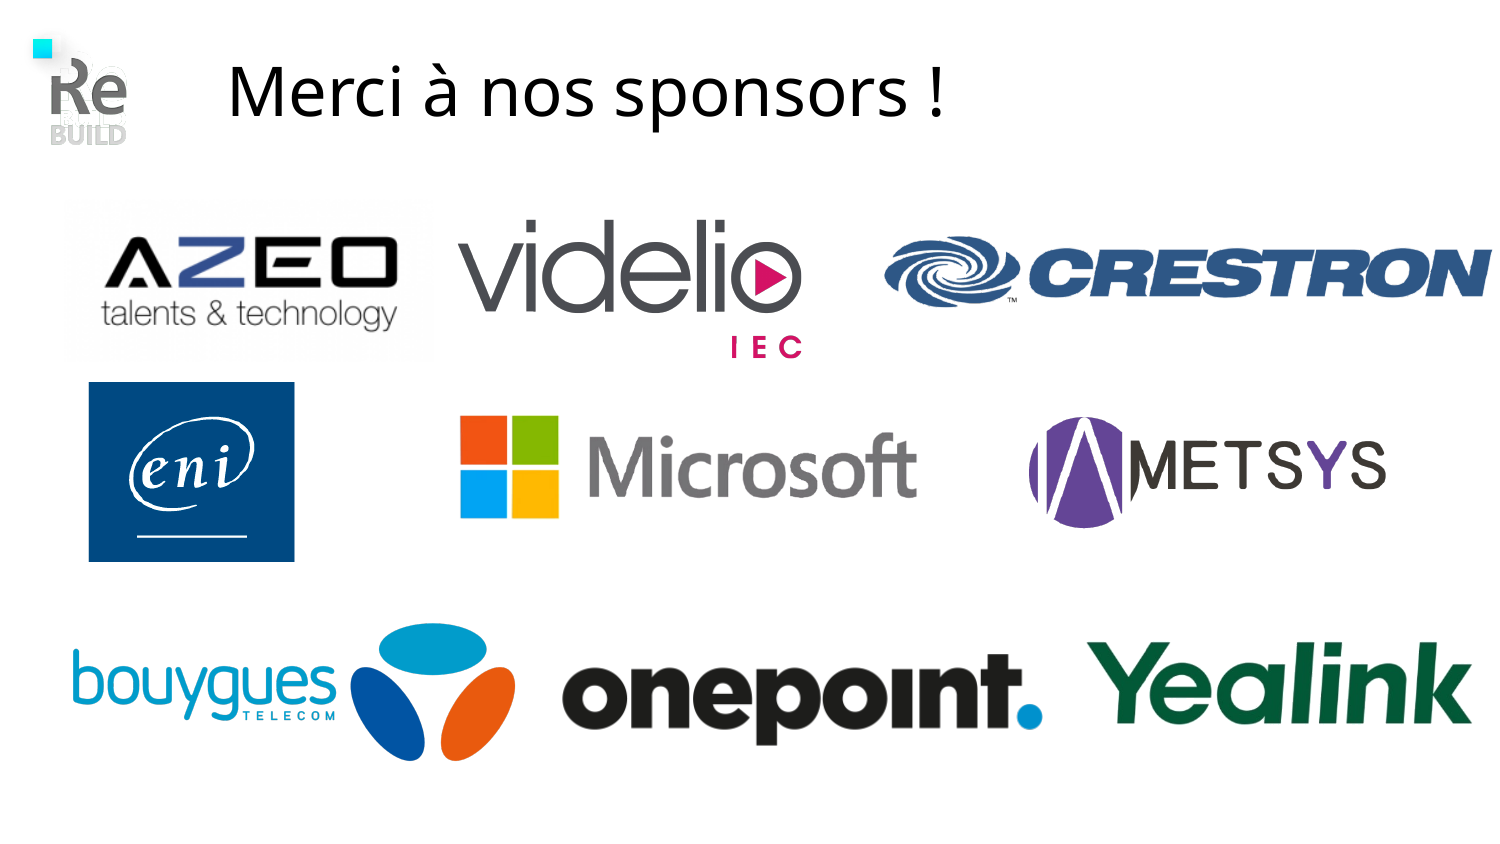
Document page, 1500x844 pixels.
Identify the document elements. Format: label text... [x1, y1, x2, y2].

picture [411, 390, 953, 553]
picture [64, 199, 434, 362]
picture [875, 211, 1500, 324]
picture [87, 382, 295, 562]
picture [68, 619, 519, 765]
picture [547, 647, 1054, 750]
picture [1008, 410, 1410, 534]
picture [0, 0, 183, 190]
picture [1080, 577, 1478, 789]
picture [449, 216, 810, 362]
title Merci à nos sponsors ! [210, 44, 1422, 144]
